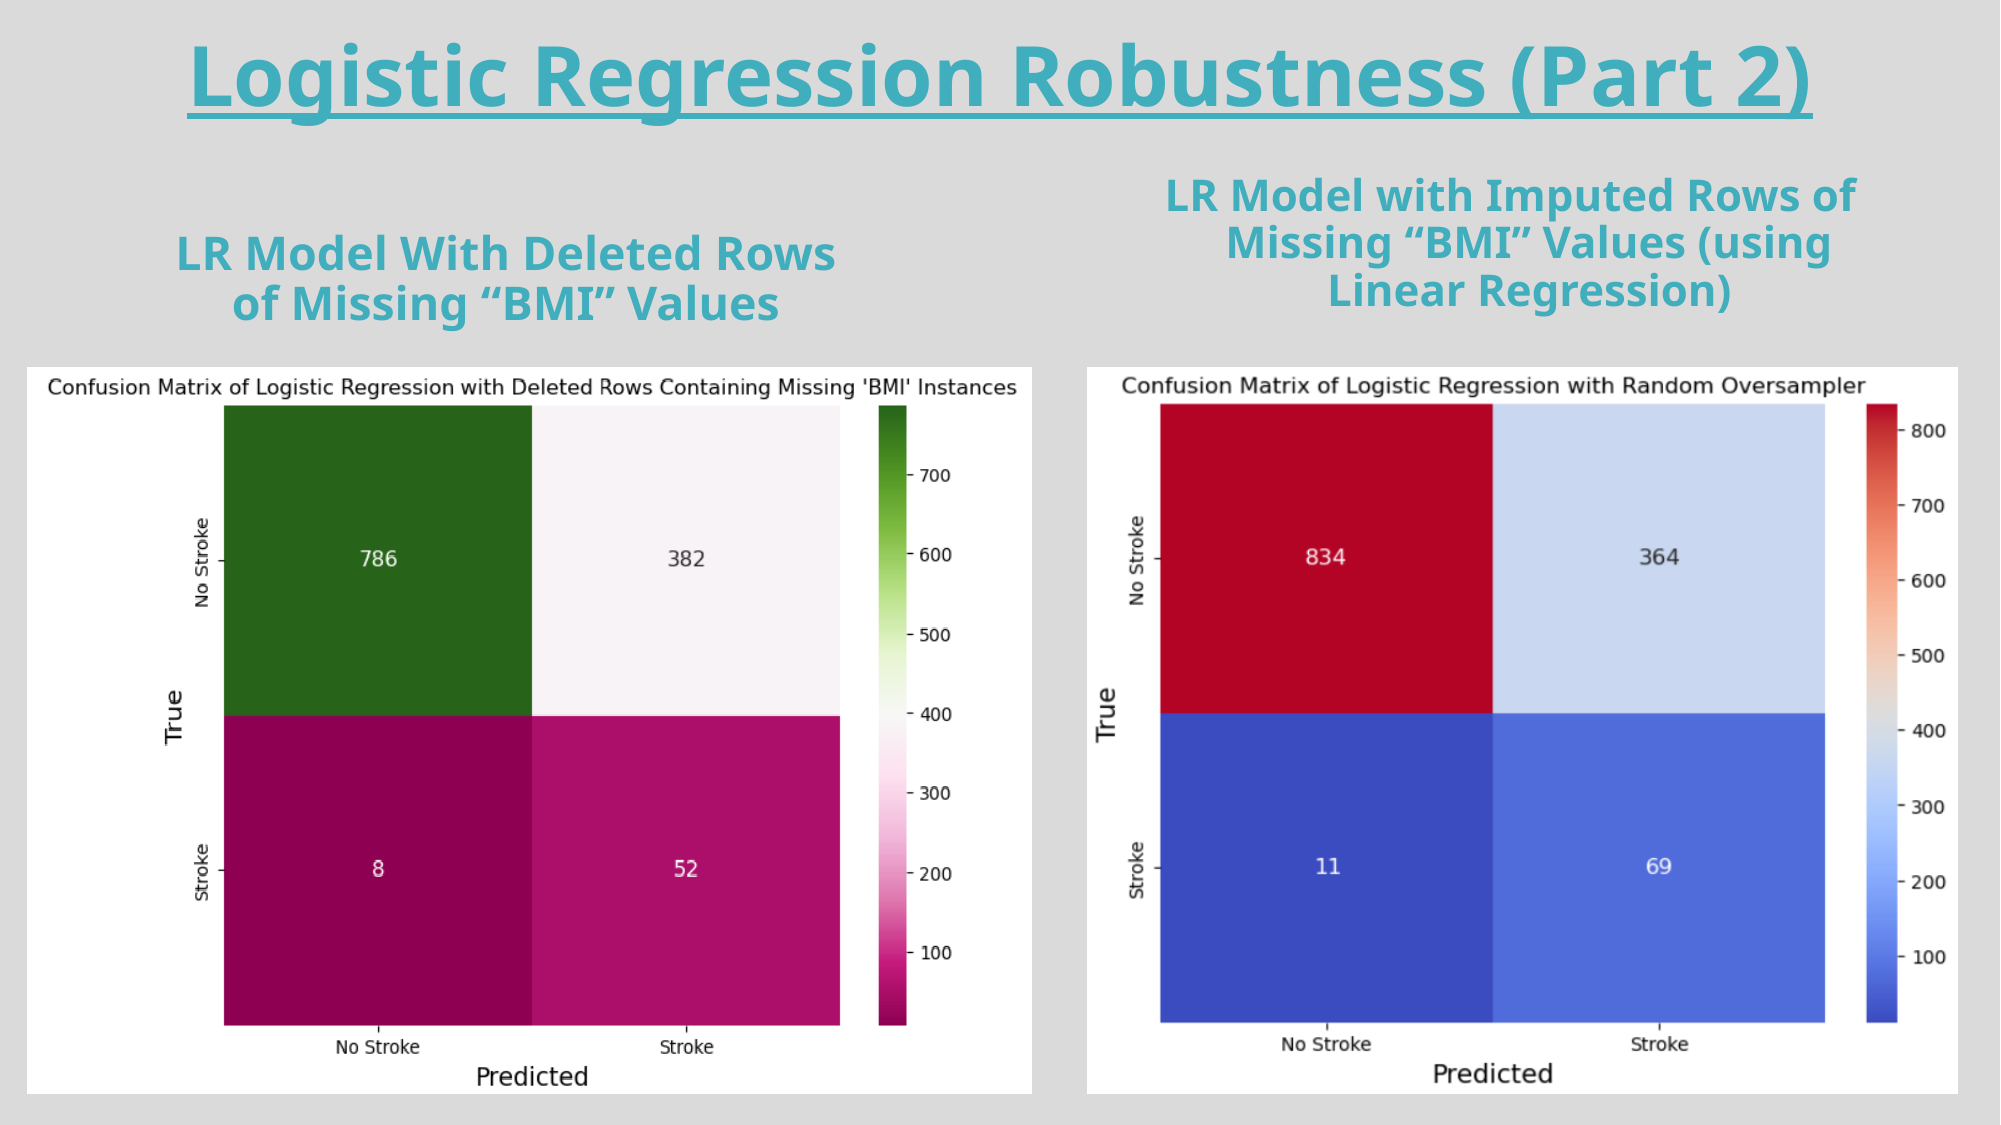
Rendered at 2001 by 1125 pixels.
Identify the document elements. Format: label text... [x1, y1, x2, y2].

list LR Model With Deleted Rows of Missing “BMI” Values [137, 221, 875, 339]
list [27, 367, 1032, 1094]
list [1087, 367, 1958, 1094]
list LR Model with Imputed Rows of Missing “BMI” Values (using Linear Regression) [1121, 225, 1900, 323]
title Logistic Regression Robustness (Part 2) [137, 20, 1863, 138]
